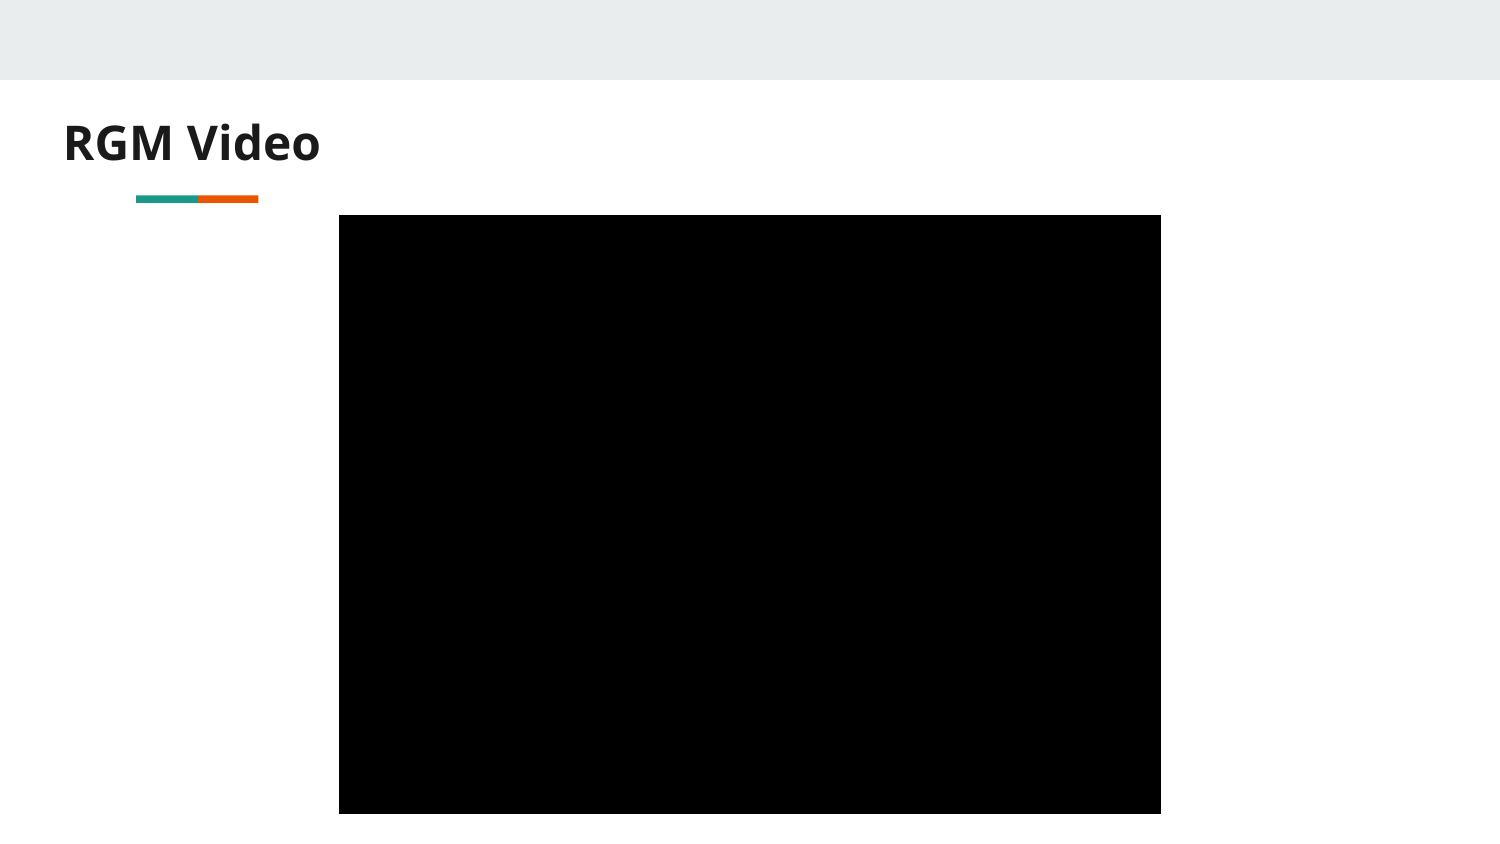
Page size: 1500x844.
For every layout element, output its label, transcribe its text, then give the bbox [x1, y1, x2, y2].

title RGM Video [60, 109, 773, 254]
picture [338, 215, 1162, 814]
